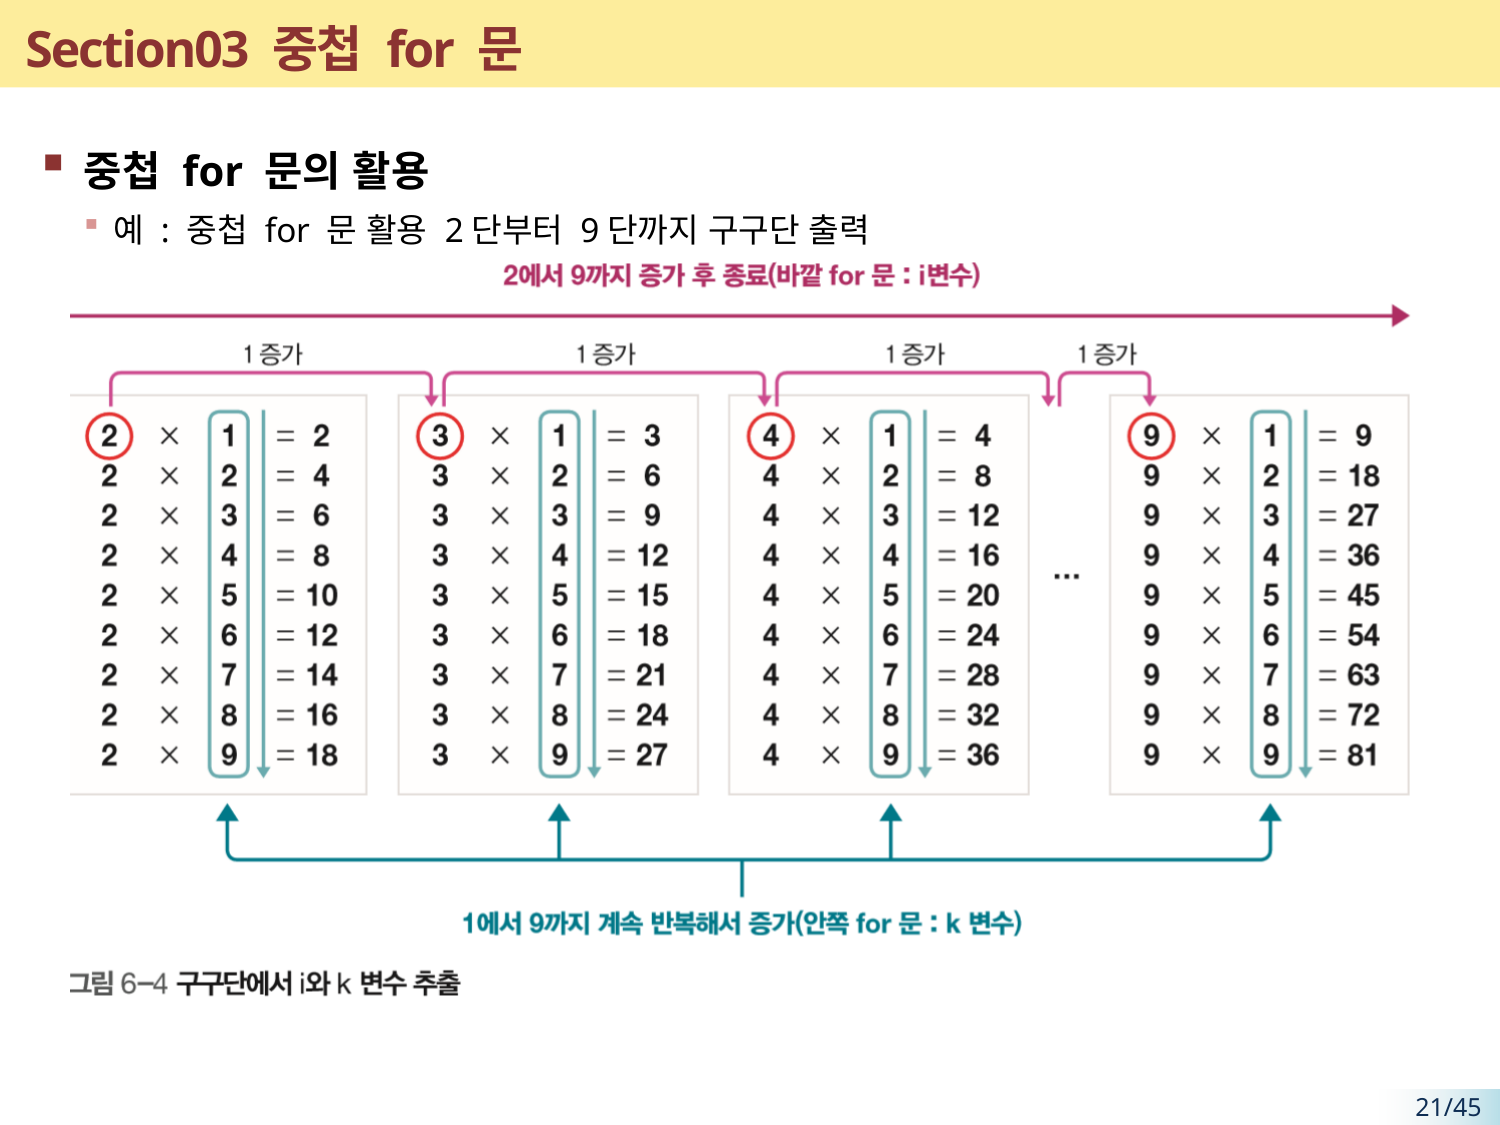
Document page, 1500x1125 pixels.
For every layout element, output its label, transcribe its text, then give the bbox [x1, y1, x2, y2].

title Section03 중첩 for 문 [10, 8, 1288, 87]
picture [70, 259, 1417, 1001]
list 중첩 for 문의 활용 예 : 중첩 for 문 활용 2단부터 9단까지 구구단 출력 [10, 126, 1481, 1057]
